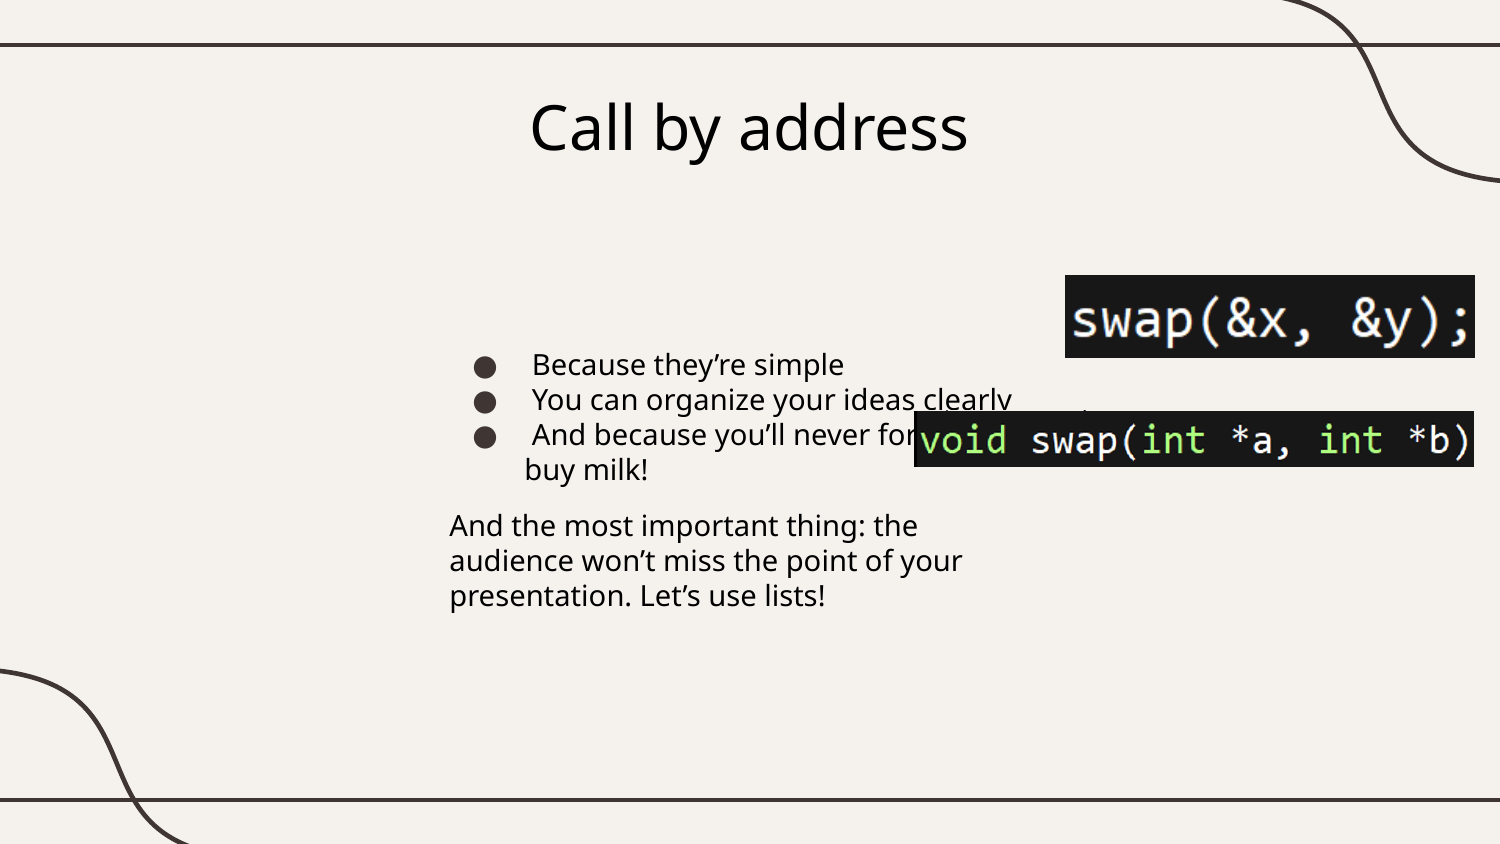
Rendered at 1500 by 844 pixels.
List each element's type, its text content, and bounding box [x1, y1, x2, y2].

picture [914, 410, 1476, 467]
picture [1065, 275, 1476, 358]
subtitle Because they’re simple You can organize your ideas clearly And because you’ll never forget to buy milk! And the most important thing: the audience won’t miss the point of your presentation. Let’s use lists! [434, 275, 1066, 667]
title Call by address [284, 72, 1216, 167]
